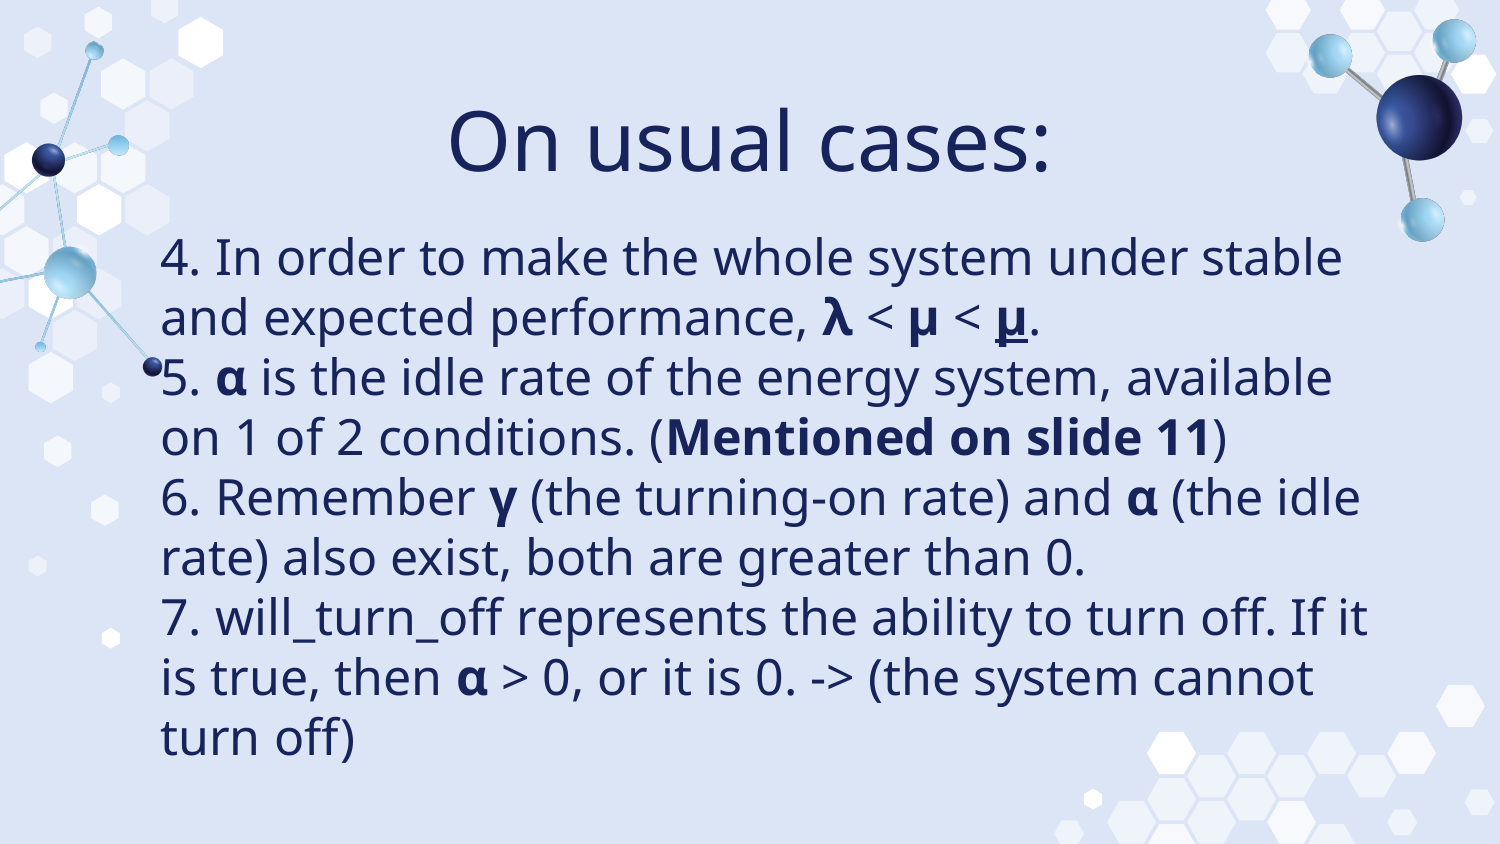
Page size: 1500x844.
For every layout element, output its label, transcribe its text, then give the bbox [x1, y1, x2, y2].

text_box 4. In order to make the whole system under stable and expected performance, λ < μ < μ. 5. α is the idle rate of the energy system, available on 1 of 2 conditions. (Mentioned on slide 11) 6. Remember γ (the turning-on rate) and α (the idle rate) also exist, both are greater than 0. 7. will_turn_off represents the ability to turn off. If it is true, then α > 0, or it is 0. -> (the system cannot turn off) [145, 210, 1410, 724]
picture [1264, 0, 1500, 258]
title On usual cases: [118, 72, 1382, 167]
picture [0, 28, 169, 413]
